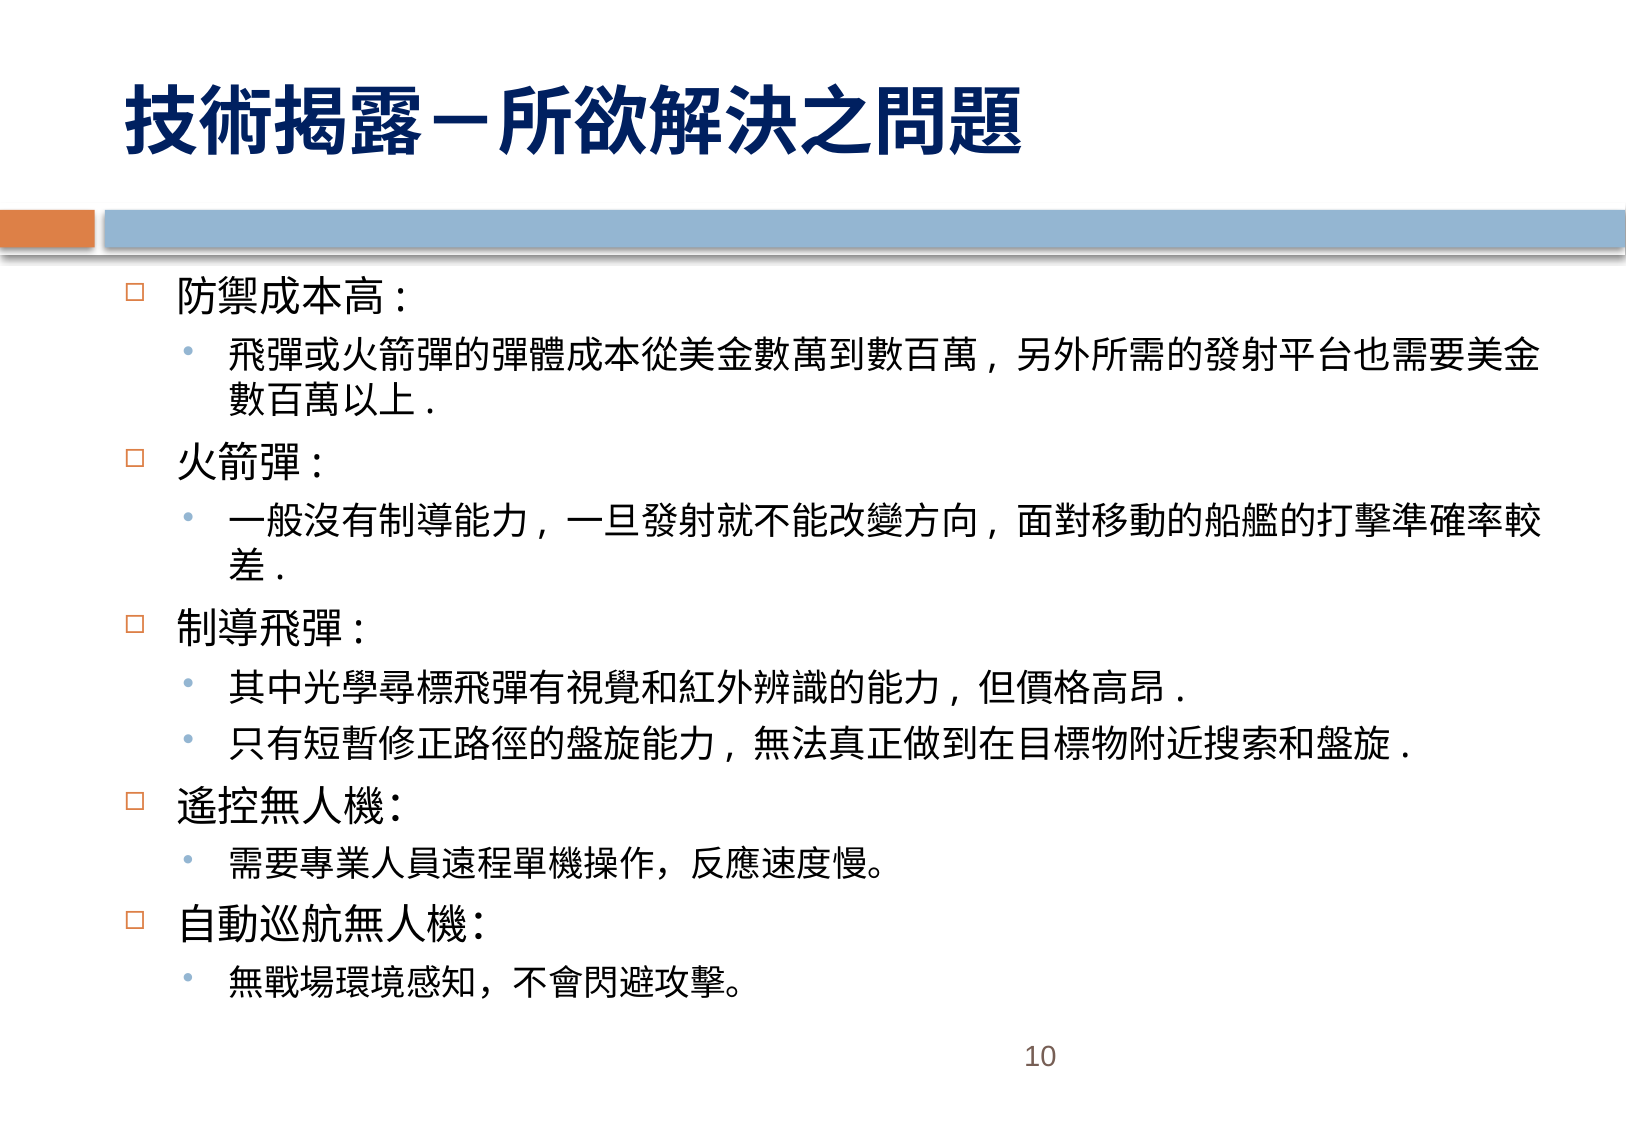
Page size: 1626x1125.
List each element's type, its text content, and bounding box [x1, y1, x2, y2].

text_box [69, 964, 742, 1025]
footer 10 [108, 1025, 1072, 1085]
list 防禦成本高: 飛彈或火箭彈的彈體成本從美金數萬到數百萬, 另外所需的發射平台也需要美金數百萬以上. 火箭彈: 一般沒有制導能力, 一旦發射就不能改變方向, 面對移動的船艦的打擊準確率較差. 制導飛彈: 其中光學尋標飛彈有視覺和紅外辨識的能力, 但價格高昂. 只有短暫修正路徑的盤旋能力, 無法真正做到在目標物附近搜索和盤旋. 遙控無人機： 需要專業人員遠程單機操作，反應速度慢。 自動巡航無人機： 無戰場環境感知，不會閃避攻擊。 [108, 262, 1558, 1000]
title 技術揭露－所欲解決之問題 [108, 37, 1558, 200]
